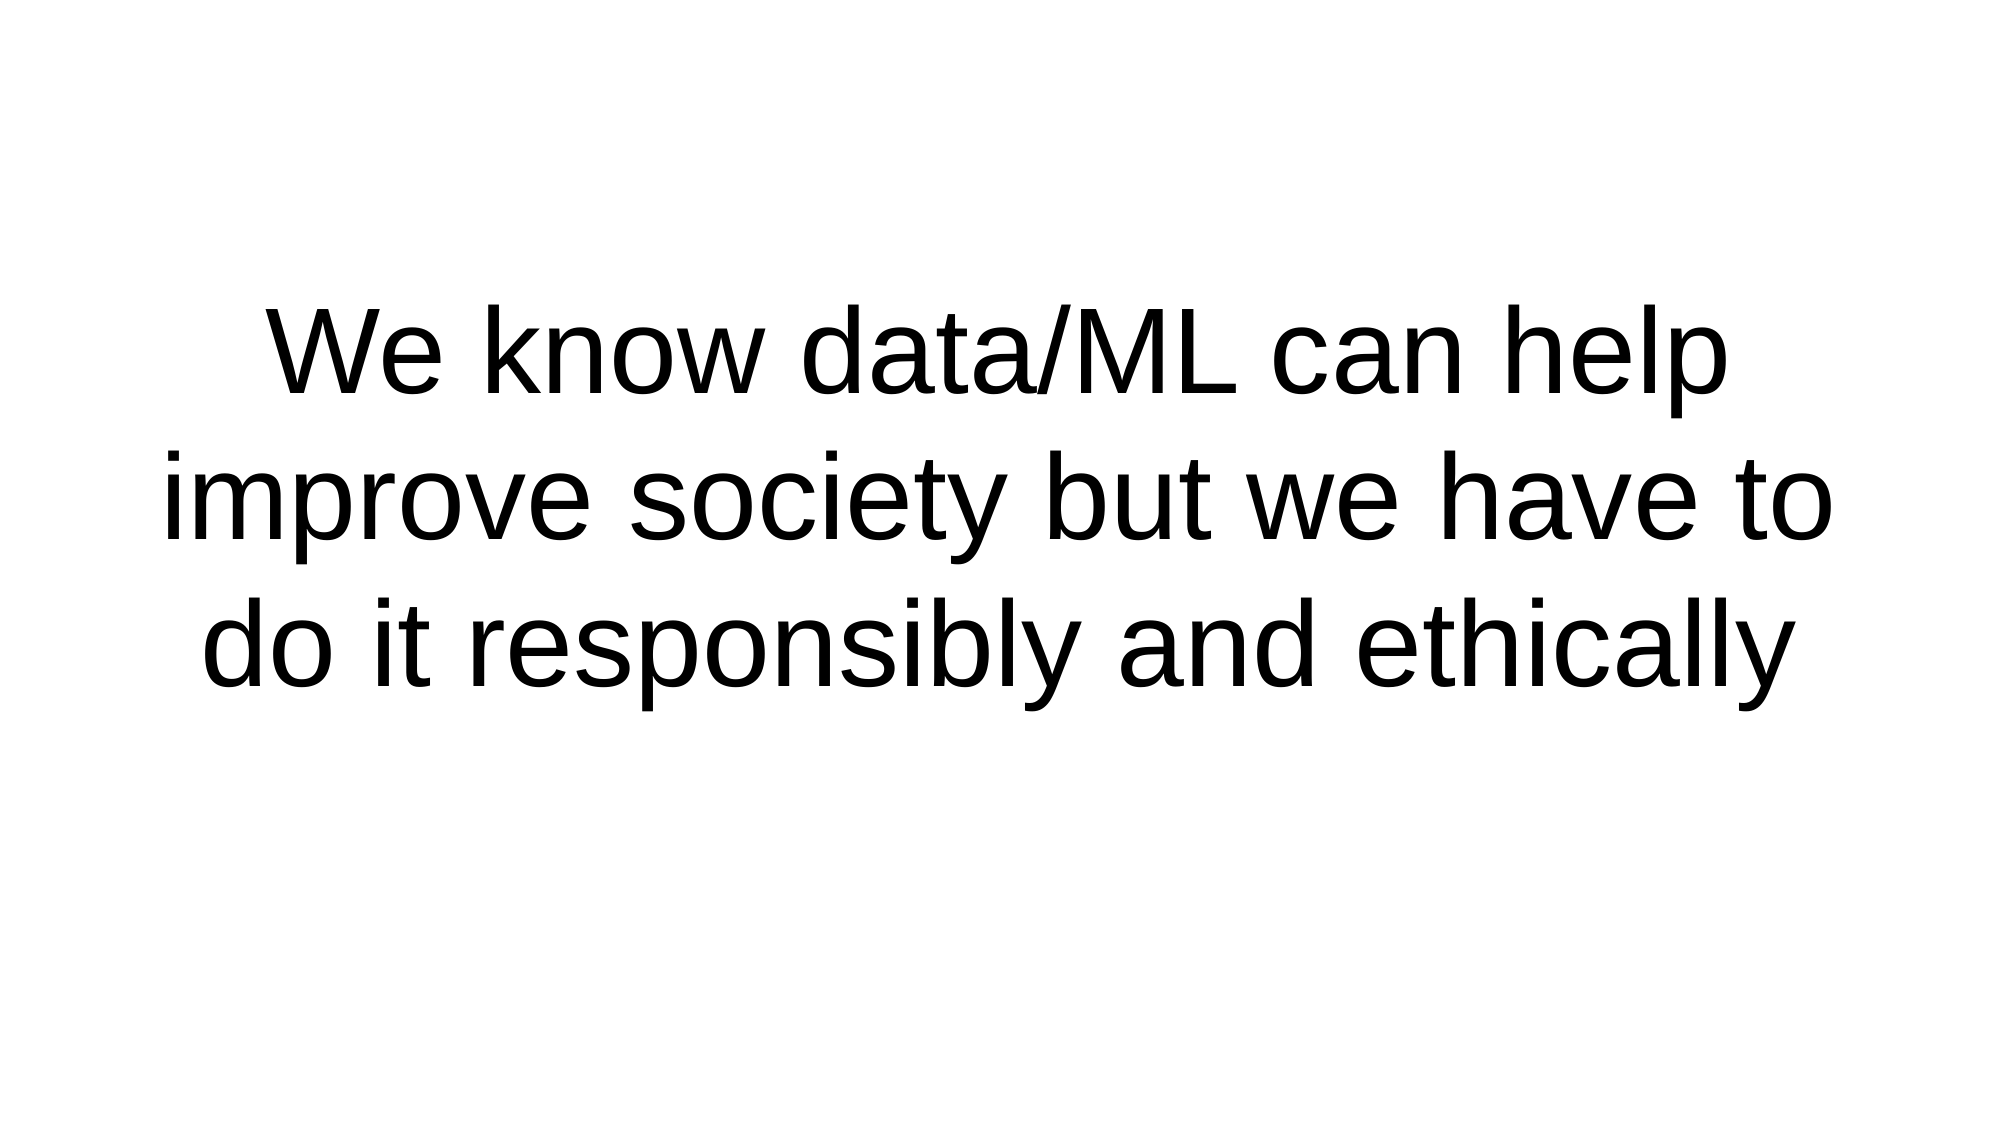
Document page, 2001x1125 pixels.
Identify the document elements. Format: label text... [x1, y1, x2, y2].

title We know data/ML can help improve society but we have to do it responsibly and ethically [68, 250, 1932, 782]
